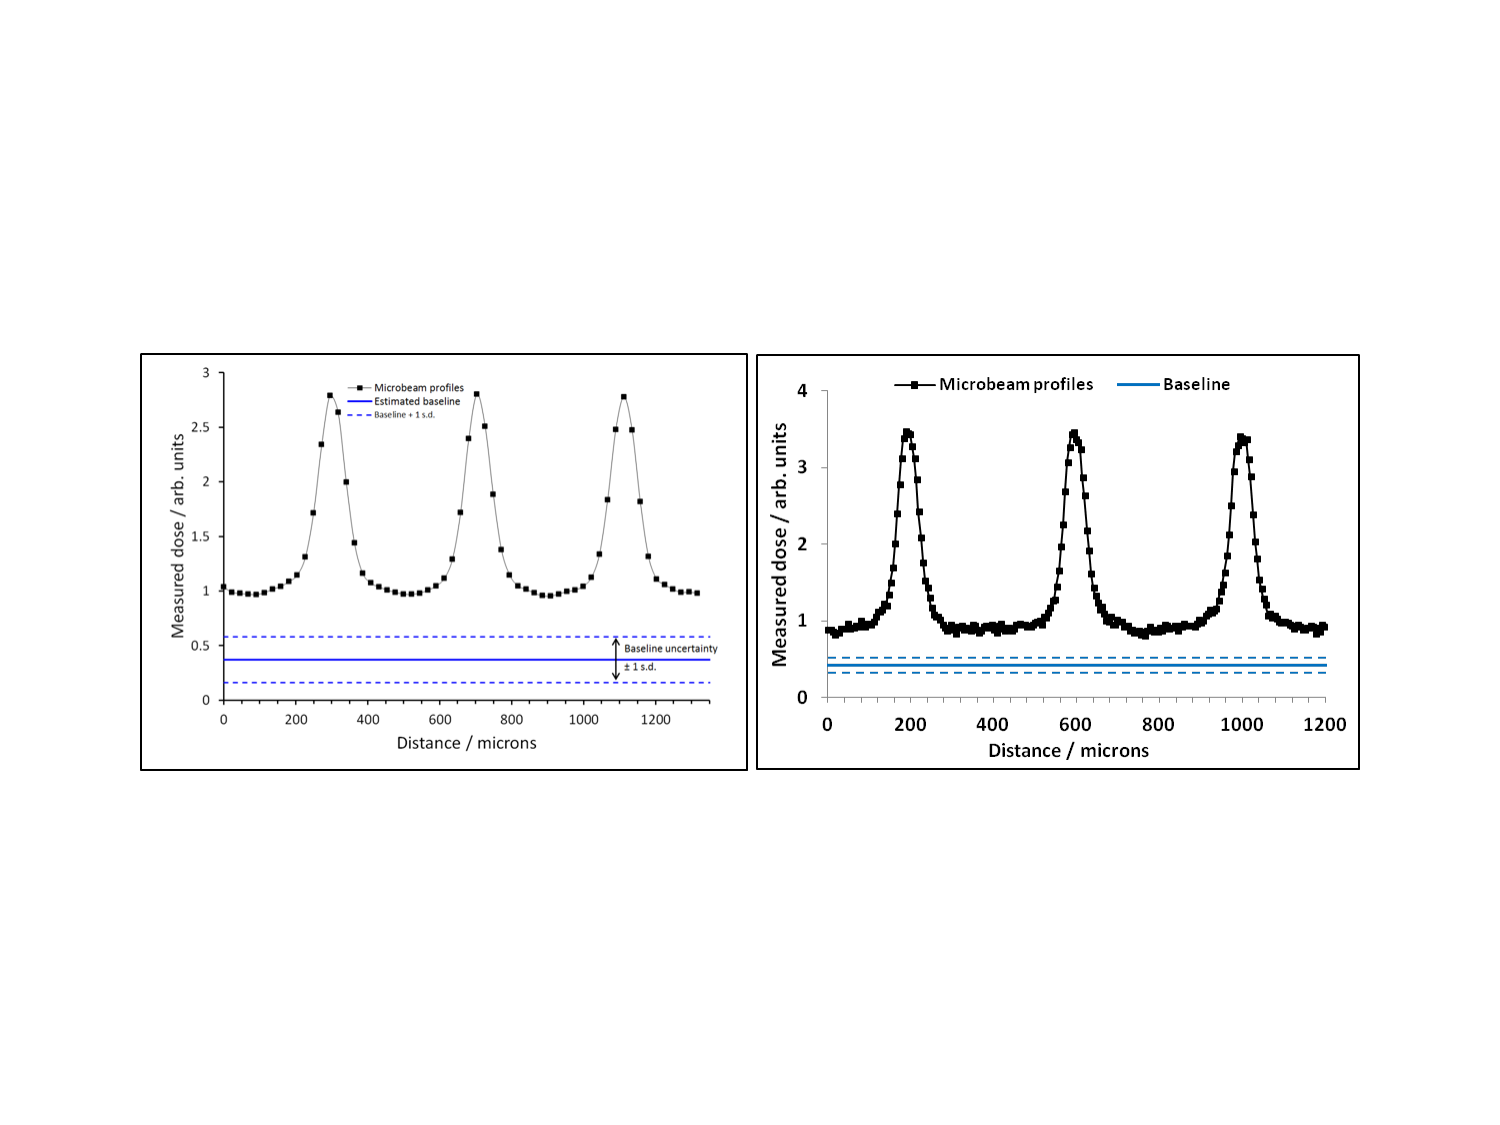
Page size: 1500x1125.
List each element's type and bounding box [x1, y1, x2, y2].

picture [138, 352, 1362, 773]
